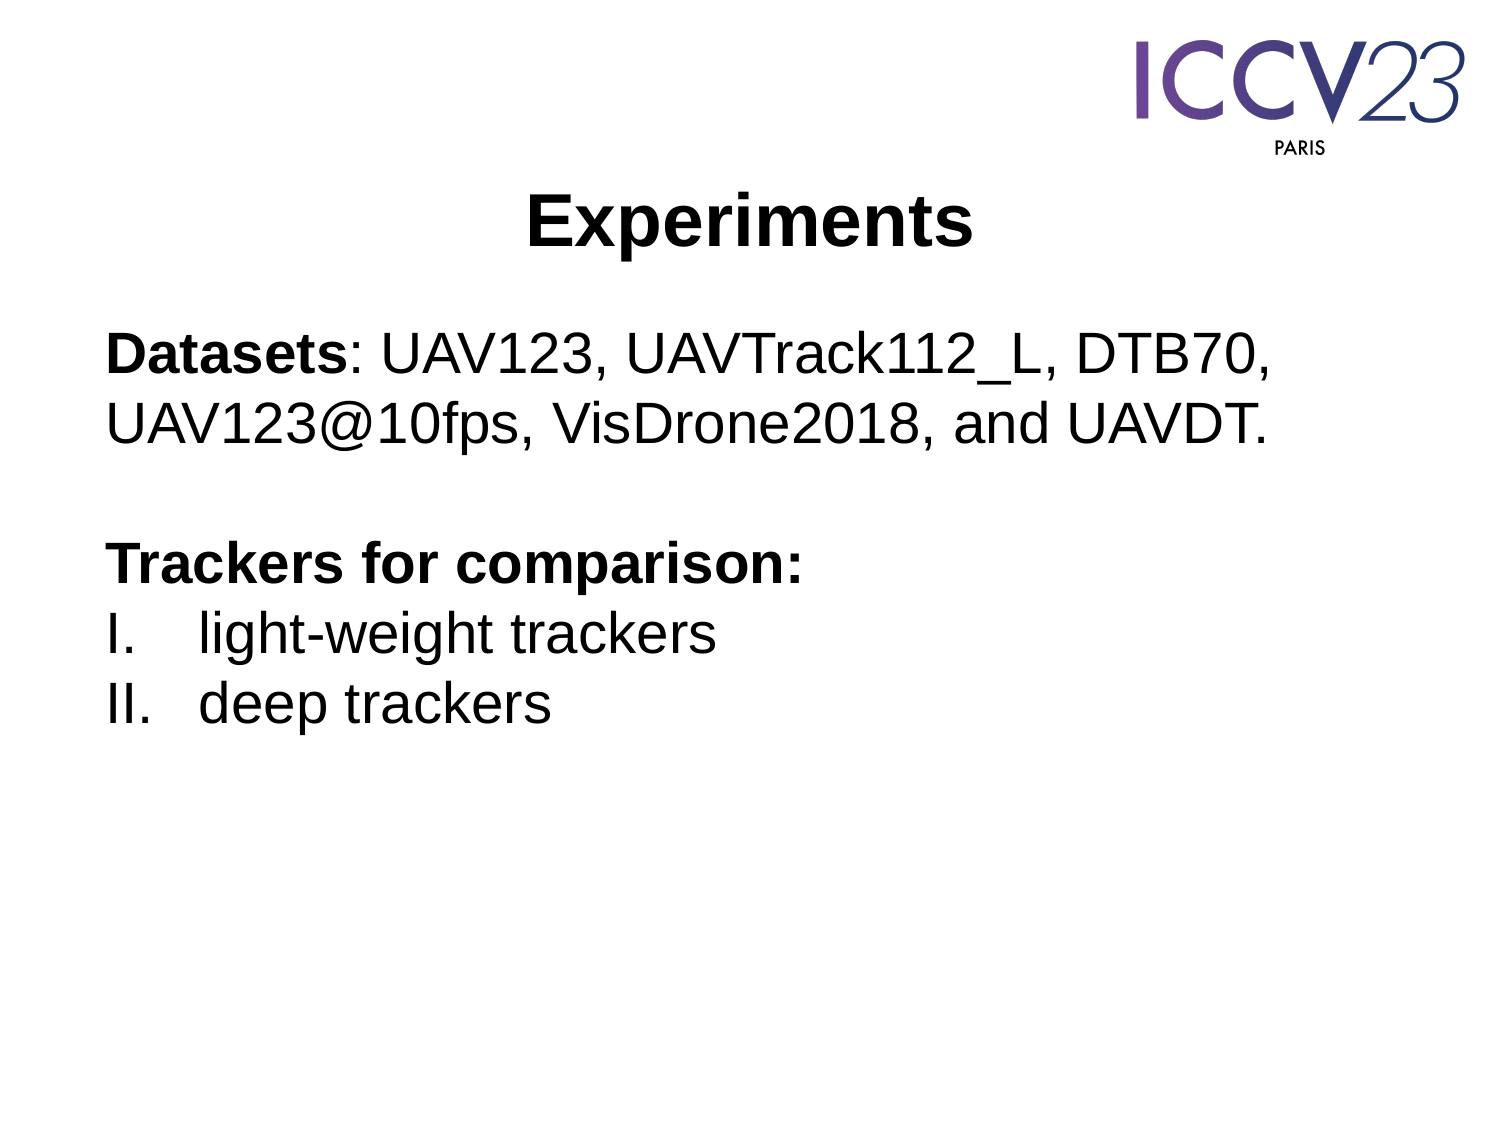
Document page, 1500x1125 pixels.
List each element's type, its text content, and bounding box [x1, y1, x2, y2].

text_box Datasets: UAV123, UAVTrack112_L, DTB70, UAV123@10fps, VisDrone2018, and UAVDT. Trackers for comparison: light-weight trackers deep trackers [90, 307, 1313, 743]
text_box Experiments [75, 154, 1425, 271]
picture [1136, 40, 1465, 155]
